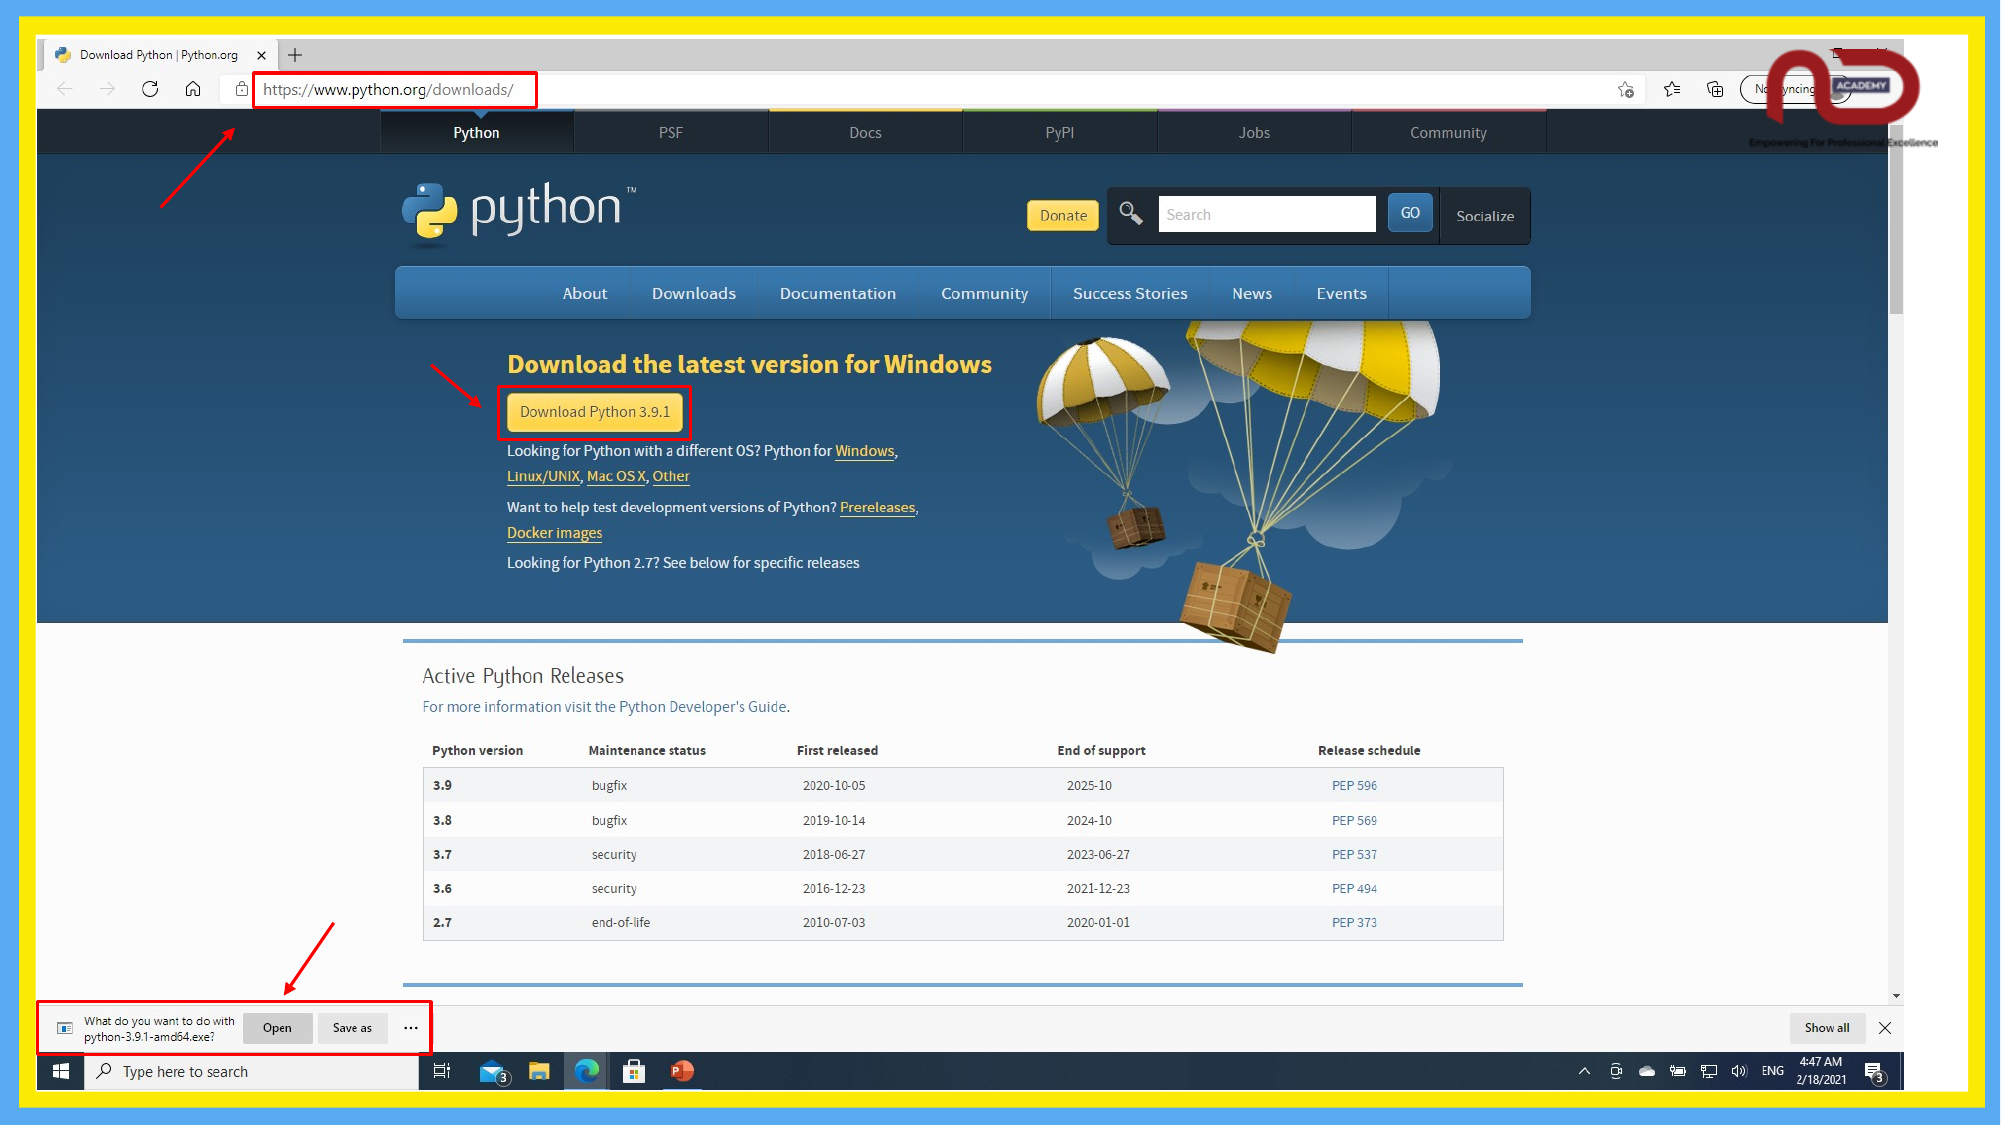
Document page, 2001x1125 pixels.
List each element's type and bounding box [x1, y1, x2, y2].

text_box [37, 39, 1905, 1090]
picture [1749, 49, 1938, 148]
